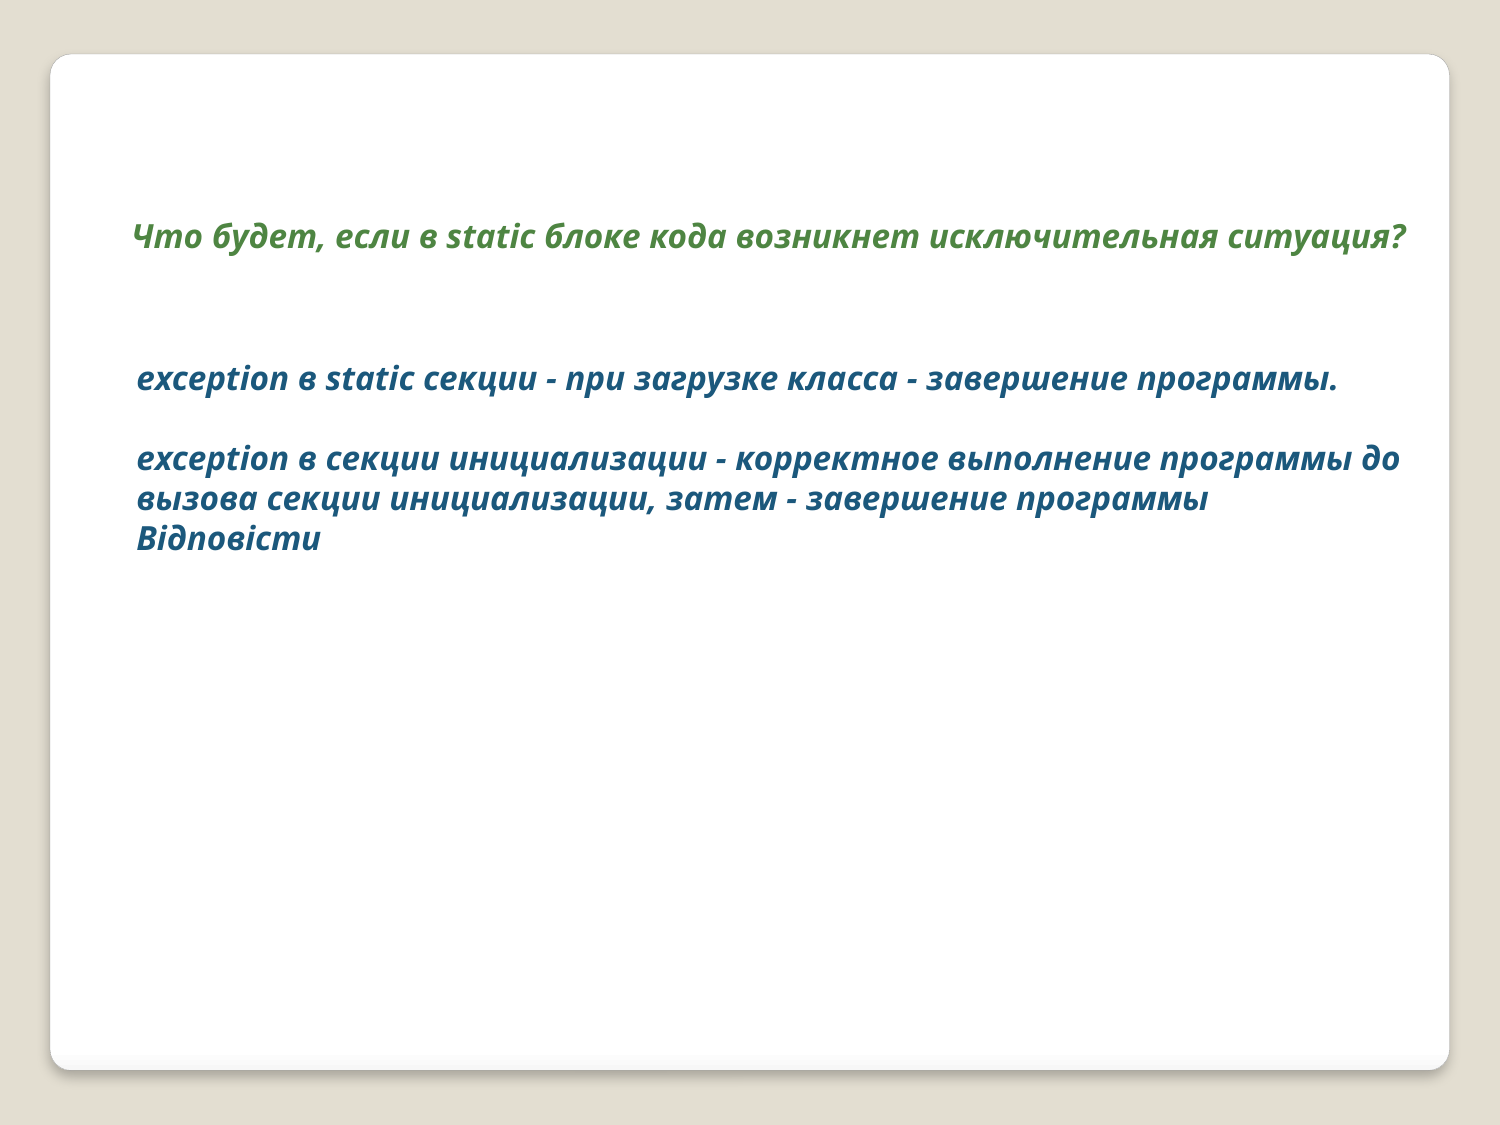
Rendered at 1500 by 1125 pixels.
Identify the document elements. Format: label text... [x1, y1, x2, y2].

text_box exception в static секции - при загрузке класса - завершение программы. exception в секции инициализации - корректное выполнение программы до вызова секции инициализации, затем - завершение программы Відповісти [121, 349, 1425, 565]
text_box Что будет, если в static блоке кода возникнет исключительная ситуация? [116, 207, 1425, 263]
